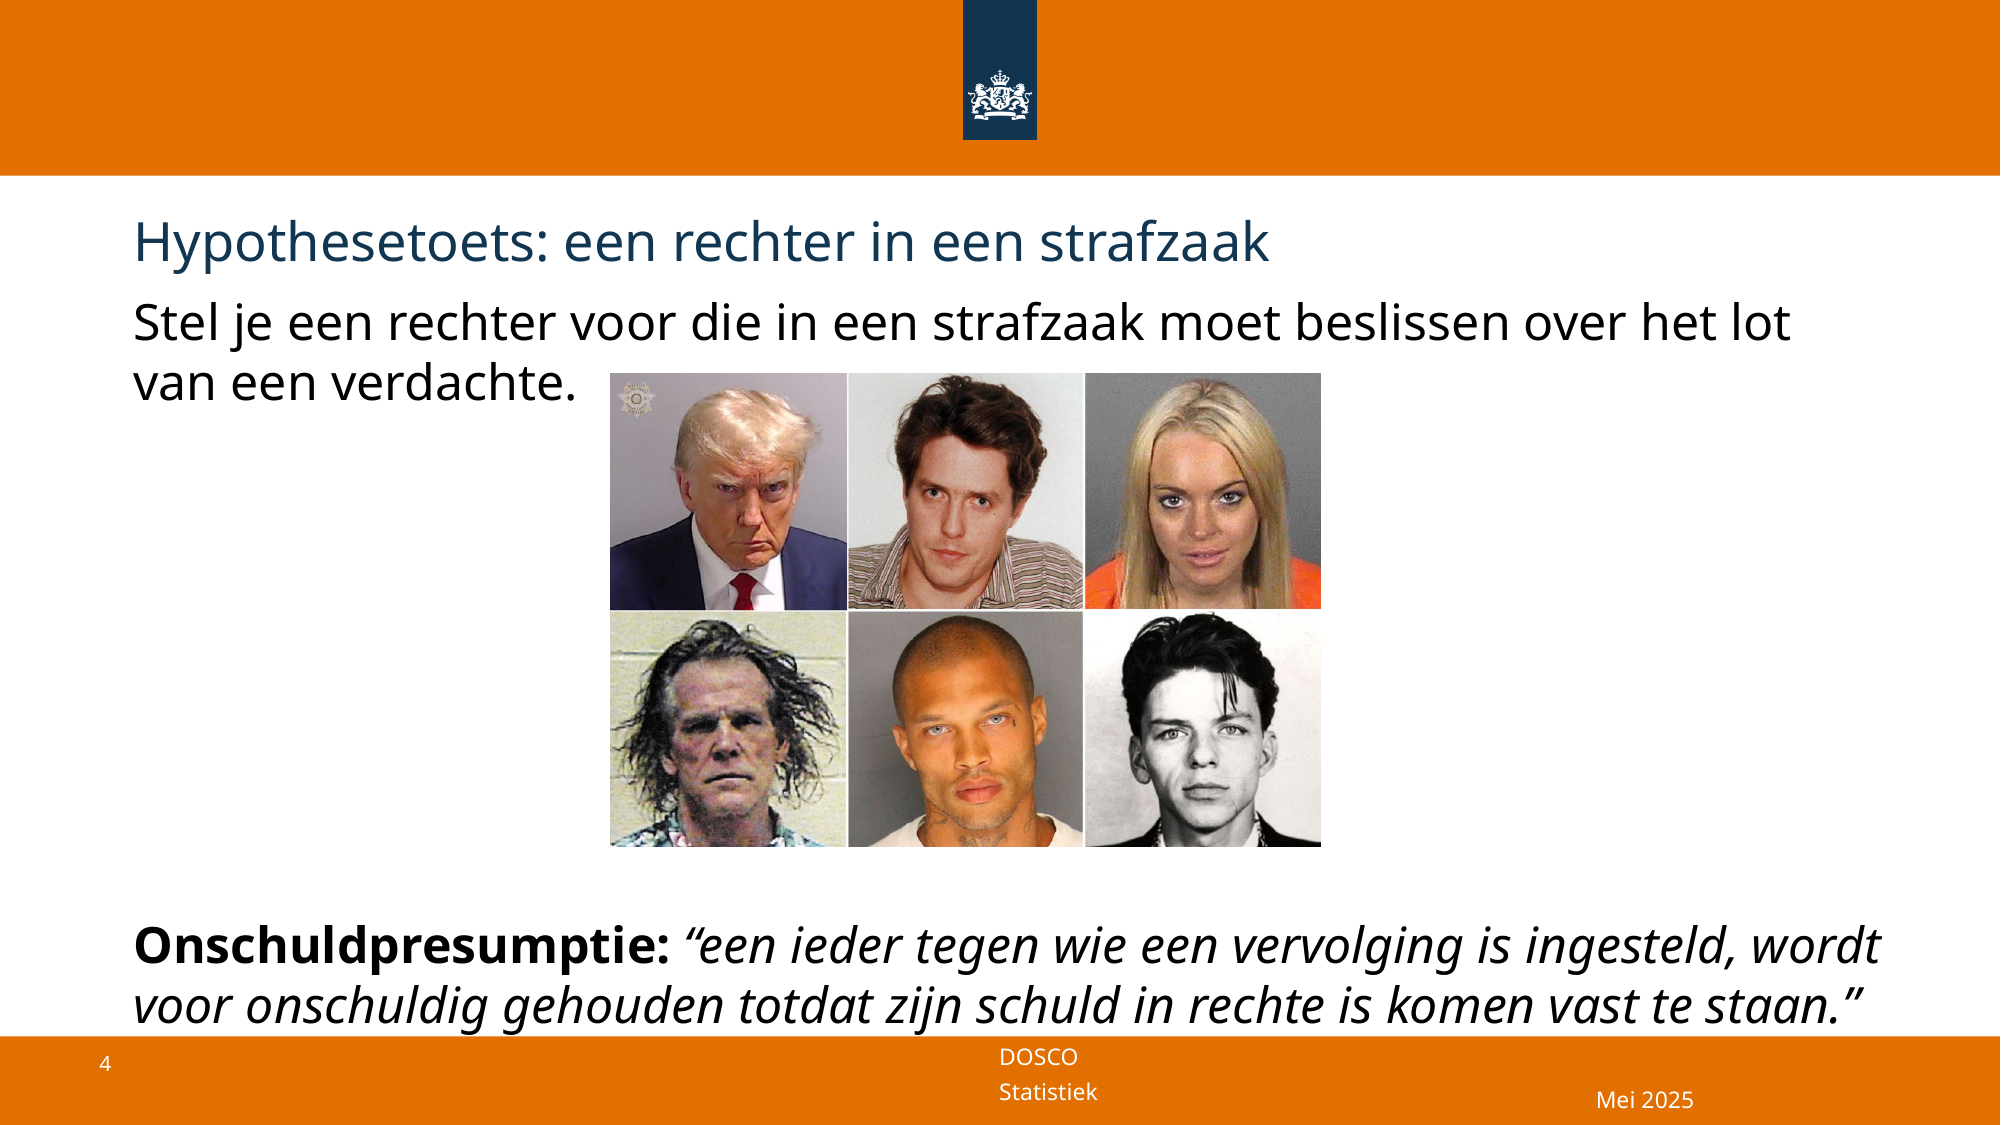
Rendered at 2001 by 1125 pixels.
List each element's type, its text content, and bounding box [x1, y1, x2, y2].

list Stel je een rechter voor die in een strafzaak moet beslissen over het lot van een verdachte. Onschuldpresumptie: “een ieder tegen wie een vervolging is ingesteld, wordt voor onschuldig gehouden totdat zijn schuld in rechte is komen vast te staan.” [133, 290, 1887, 988]
picture [609, 373, 1321, 848]
picture [963, 0, 1037, 140]
title Hypothesetoets: een rechter in een strafzaak [133, 207, 1834, 290]
slide_number Mei 2025 [1580, 1069, 1946, 1125]
